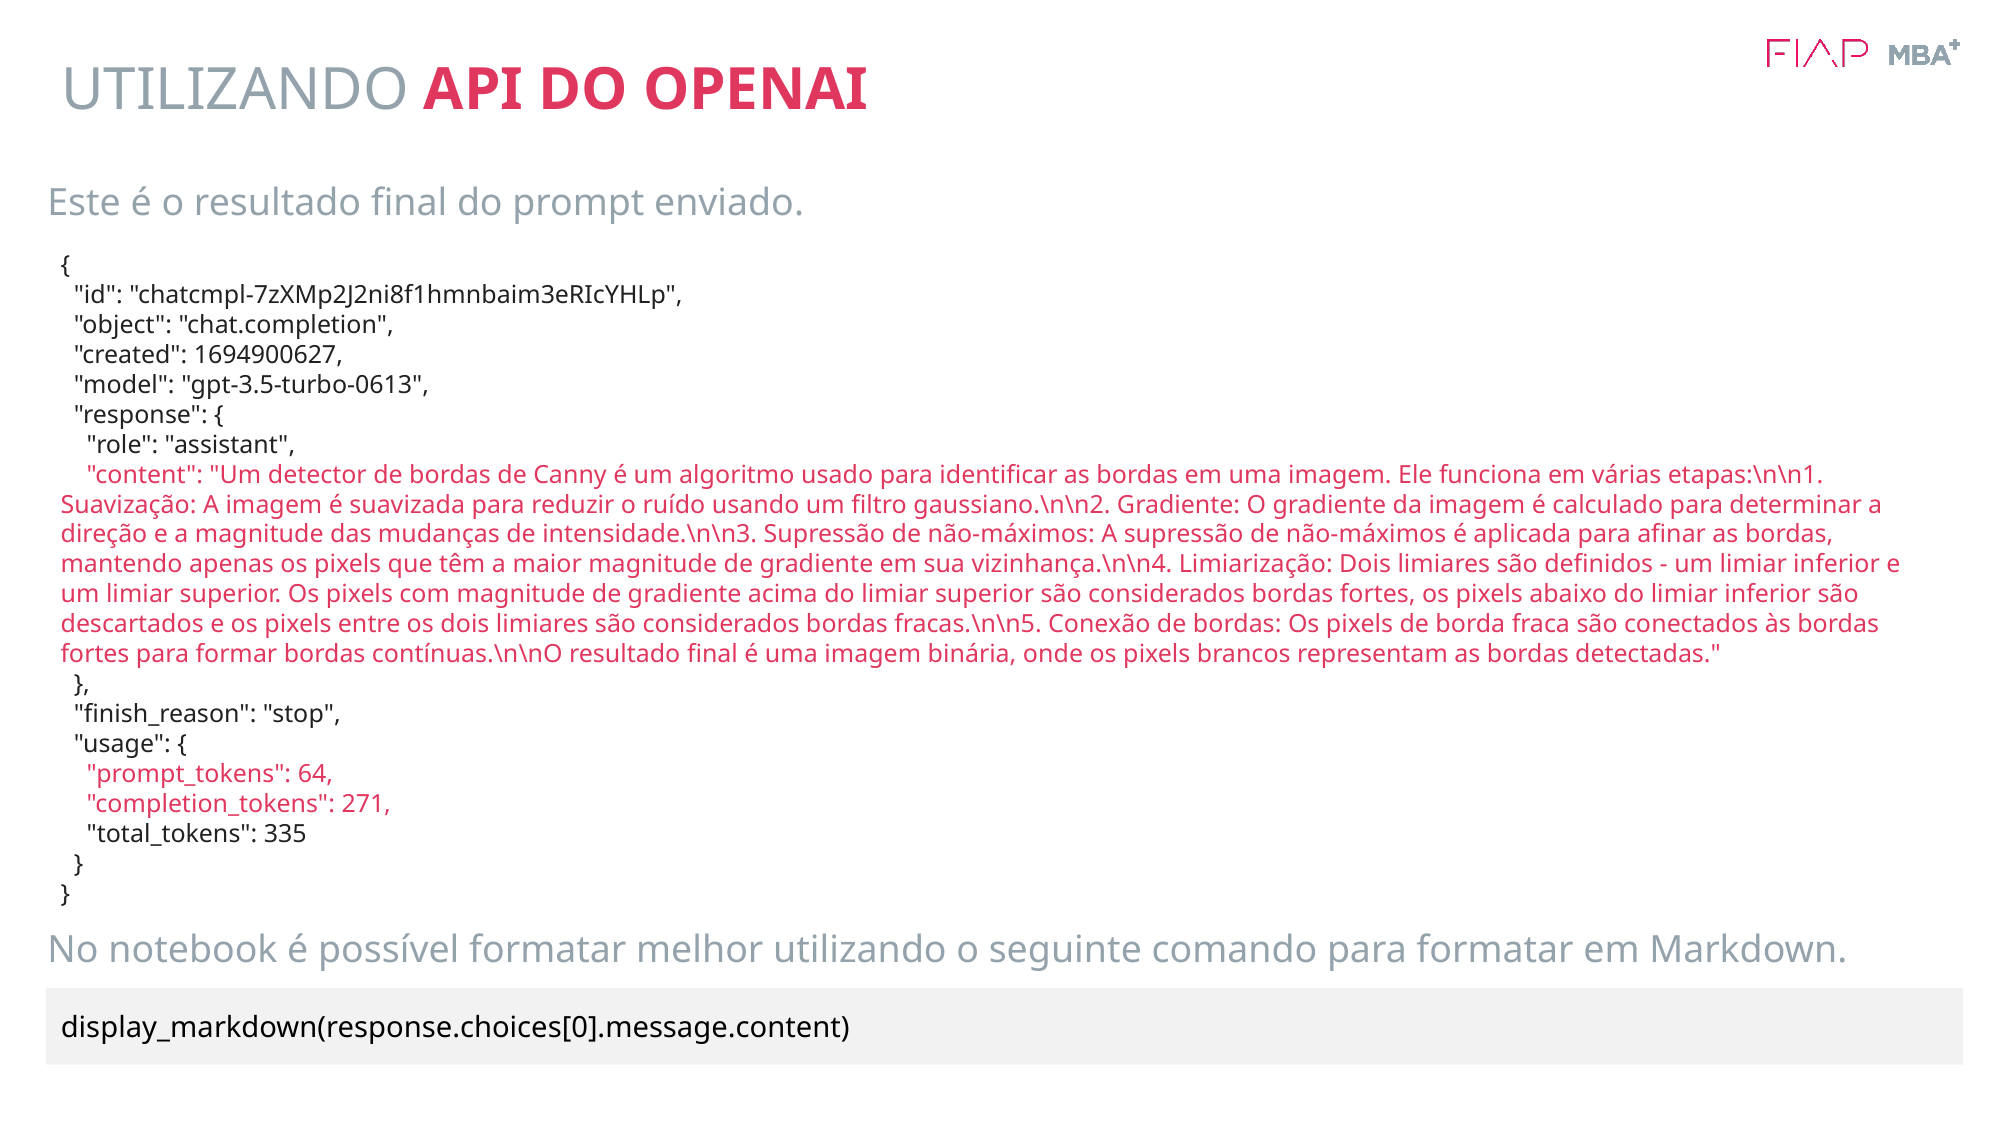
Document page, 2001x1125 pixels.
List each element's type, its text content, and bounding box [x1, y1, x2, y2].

text_box { "id": "chatcmpl-7zXMp2J2ni8f1hmnbaim3eRIcYHLp", "object": "chat.completion", "created": 1694900627, "model": "gpt-3.5-turbo-0613", "response": { "role": "assistant", "content": "Um detector de bordas de Canny é um algoritmo usado para identificar as bordas em uma imagem. Ele funciona em várias etapas:\n\n1. Suavização: A imagem é suavizada para reduzir o ruído usando um filtro gaussiano.\n\n2. Gradiente: O gradiente da imagem é calculado para determinar a direção e a magnitude das mudanças de intensidade.\n\n3. Supressão de não-máximos: A supressão de não-máximos é aplicada para afinar as bordas, mantendo apenas os pixels que têm a maior magnitude de gradiente em sua vizinhança.\n\n4. Limiarização: Dois limiares são definidos - um limiar inferior e um limiar superior. Os pixels com magnitude de gradiente acima do limiar superior são considerados bordas fortes, os pixels abaixo do limiar inferior são descartados e os pixels entre os dois limiares são considerados bordas fracas.\n\n5. Conexão de bordas: Os pixels de borda fraca são conectados às bordas fortes para formar bordas contínuas.\n\nO resultado final é uma imagem binária, onde os pixels brancos representam as bordas detectadas." }, "finish_reason": "stop", "usage": { "prompt_tokens": 64, "completion_tokens": 271, "total_tokens": 335 } } [45, 241, 1947, 915]
text_box display_markdown(response.choices[0].message.content) [46, 987, 1963, 1065]
text_box No notebook é possível formatar melhor utilizando o seguinte comando para formatar em Markdown. [32, 917, 1937, 978]
text_box Este é o resultado final do prompt enviado. [32, 170, 1937, 231]
picture [1888, 36, 1961, 66]
picture [1767, 39, 1868, 67]
title UTILIZANDO API DO OPENAI [46, 43, 1771, 138]
